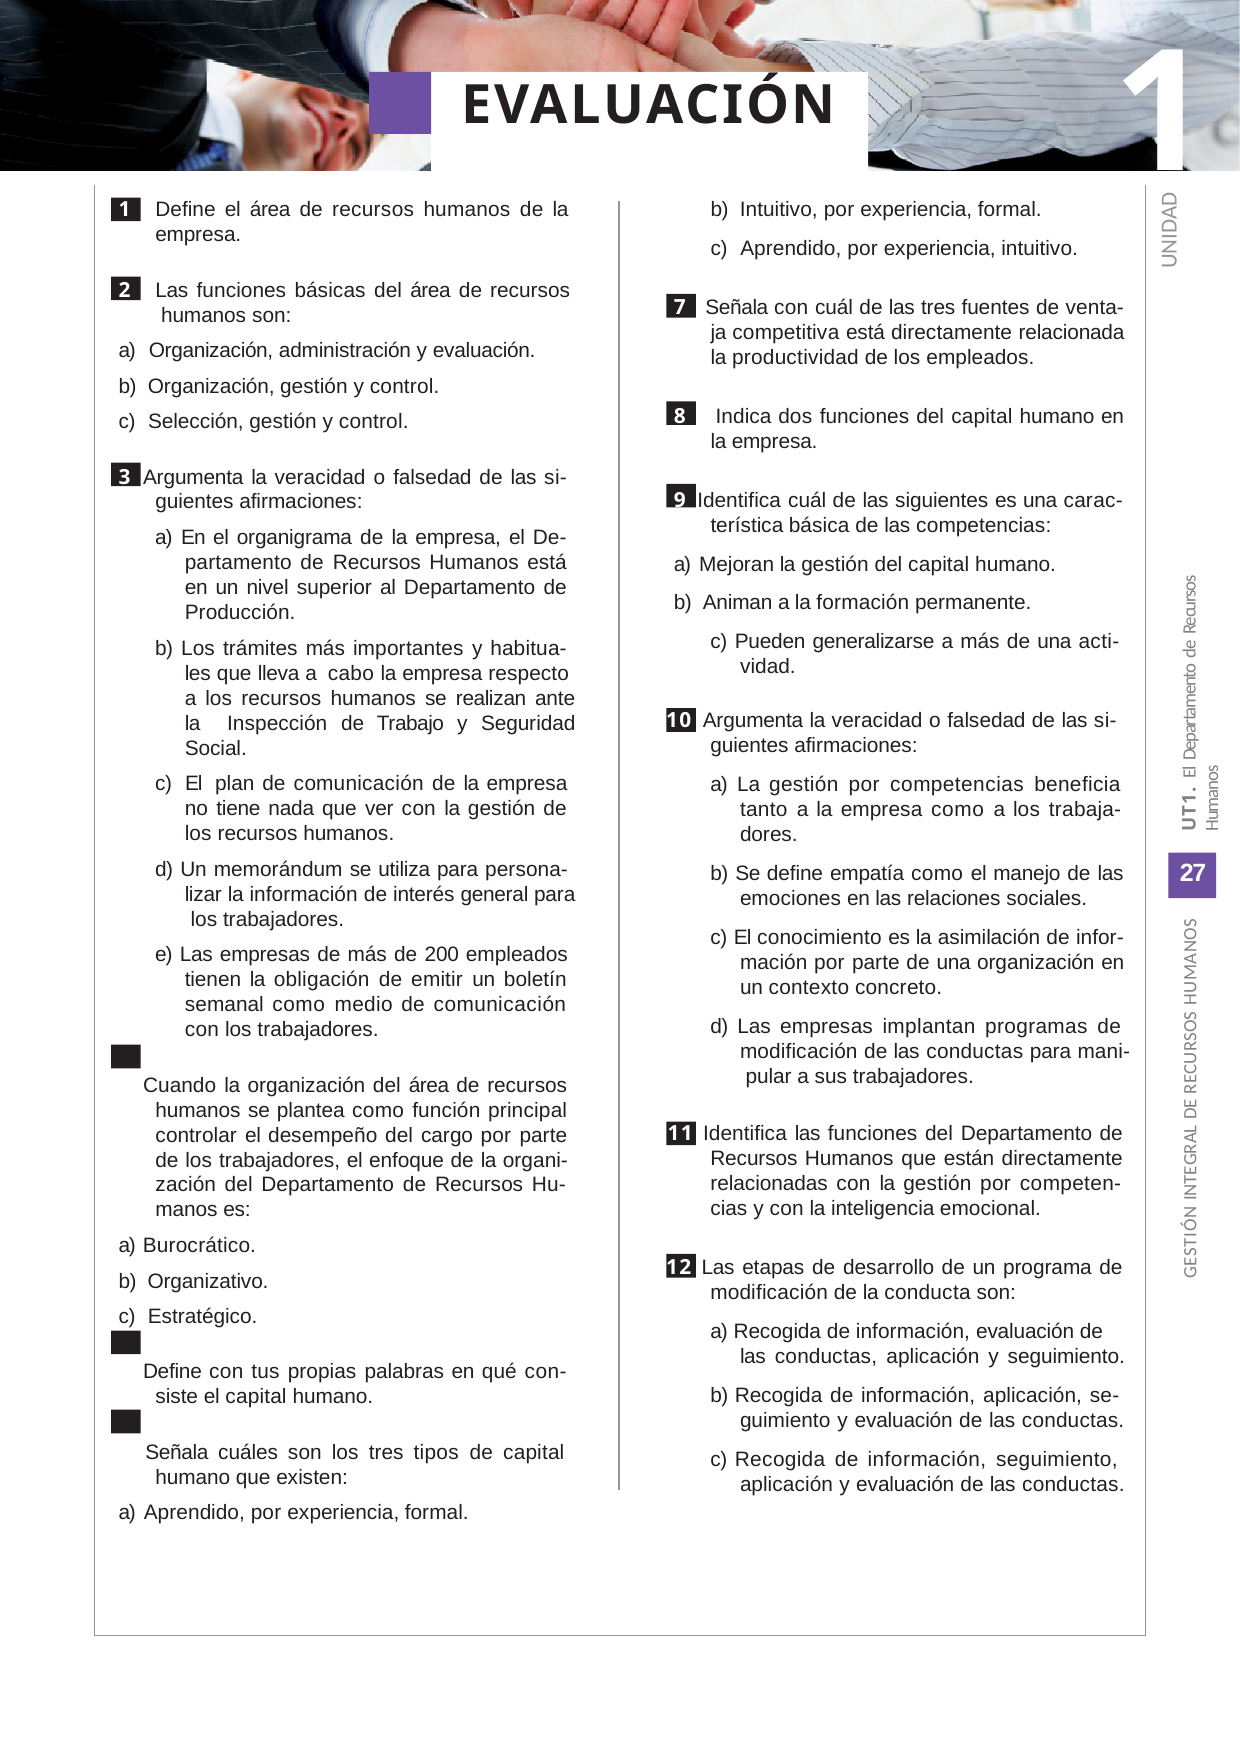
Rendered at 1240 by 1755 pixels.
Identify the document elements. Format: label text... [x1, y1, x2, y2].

text_box [1168, 852, 1217, 899]
text_box 27 [1177, 854, 1208, 887]
text_box UNIDAD [1153, 205, 1188, 272]
text_box 1 [1132, 180, 1232, 205]
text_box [94, 184, 1147, 1637]
text_box UT1. El Departamento de Recursos Humanos [1176, 507, 1207, 834]
picture [0, 0, 1240, 171]
text_box GESTIÓN INTEGRAL DE RECURSOS HUMANOS [1177, 912, 1207, 1281]
